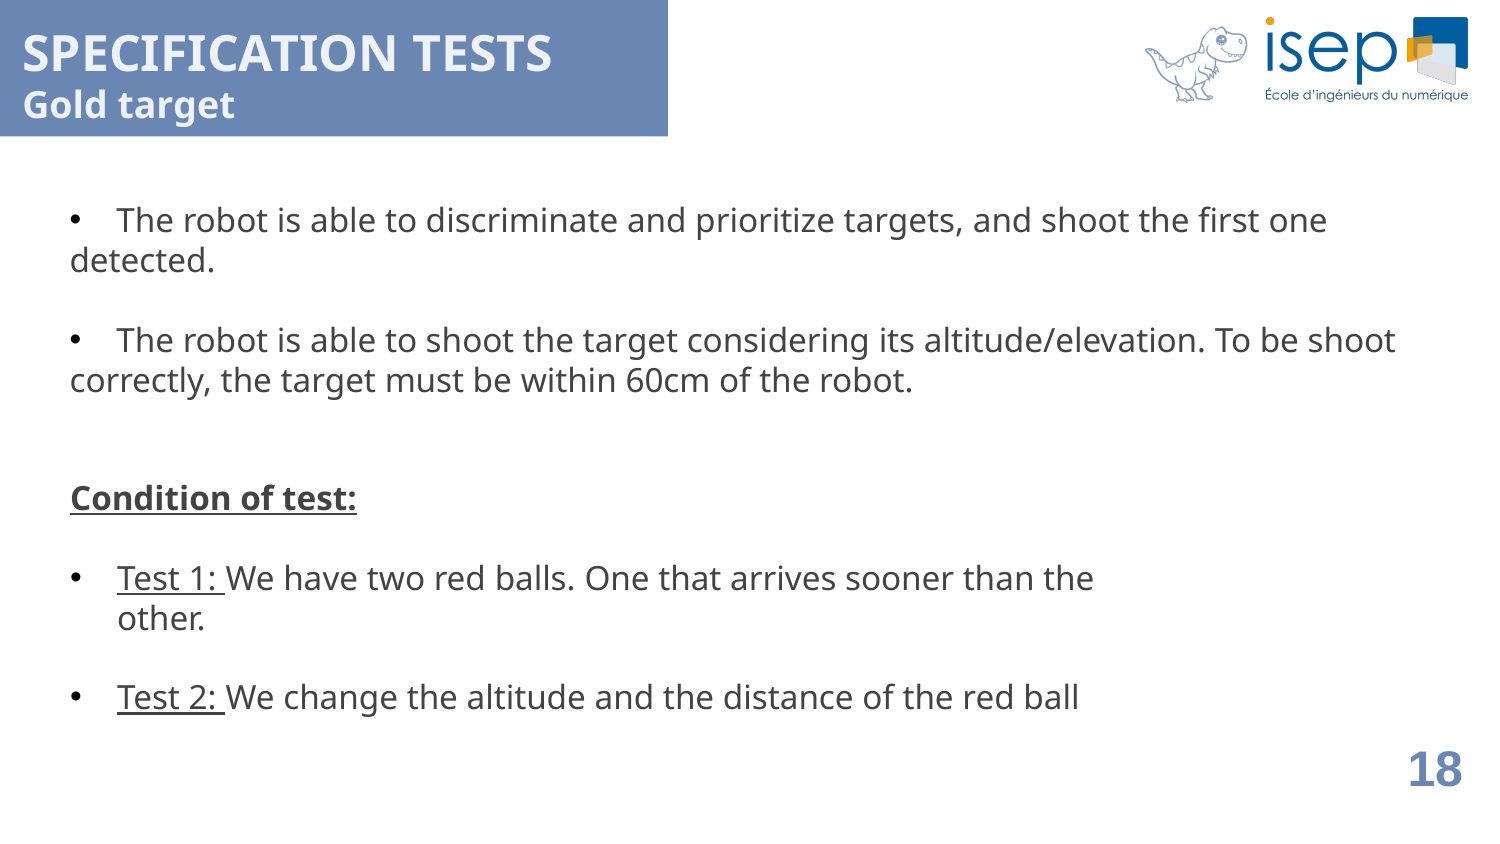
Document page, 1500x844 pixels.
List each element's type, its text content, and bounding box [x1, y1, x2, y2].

picture [1140, 20, 1253, 106]
picture [1266, 17, 1468, 103]
title SPECIFICATION TESTS Gold target [7, 56, 789, 137]
text_box Condition of test: Test 1: We have two red balls. One that arrives sooner than the other. Test 2: We change the altitude and the distance of the red ball [55, 469, 1197, 724]
text_box 18 [1242, 729, 1500, 789]
text_box The robot is able to discriminate and prioritize targets, and shoot the first one detected. The robot is able to shoot the target considering its altitude/elevation. To be shoot correctly, the target must be within 60cm of the robot. [54, 157, 1488, 407]
text_box [0, 0, 668, 137]
